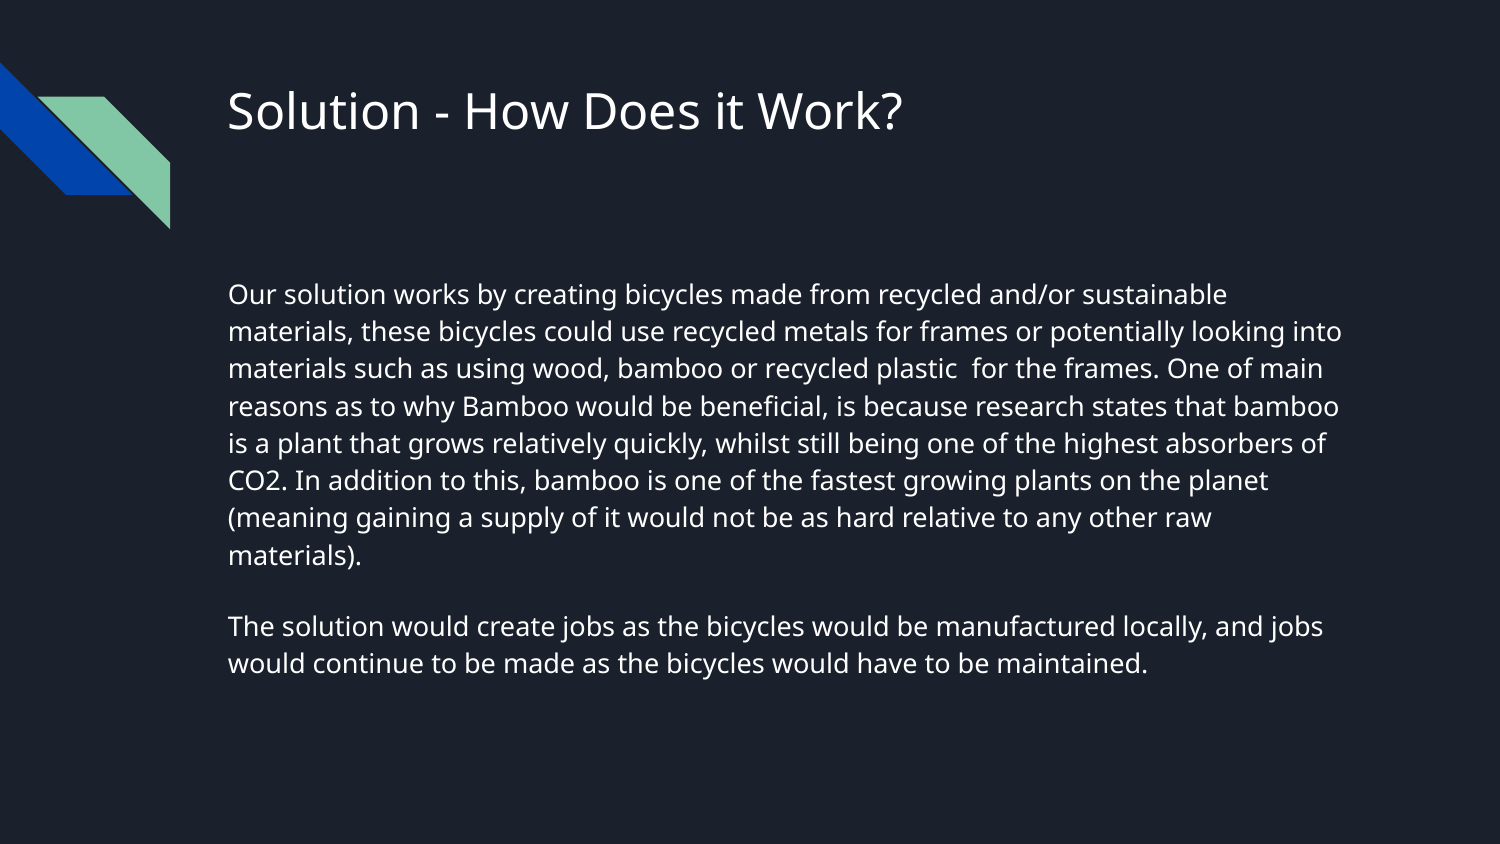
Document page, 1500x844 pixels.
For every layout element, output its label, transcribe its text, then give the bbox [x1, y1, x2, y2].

title Solution - How Does it Work? [212, 64, 1368, 215]
list Our solution works by creating bicycles made from recycled and/or sustainable materials, these bicycles could use recycled metals for frames or potentially looking into materials such as using wood, bamboo or recycled plastic for the frames. One of main reasons as to why Bamboo would be beneficial, is because research states that bamboo is a plant that grows relatively quickly, whilst still being one of the highest absorbers of CO2. In addition to this, bamboo is one of the fastest growing plants on the planet (meaning gaining a supply of it would not be as hard relative to any other raw materials). The solution would create jobs as the bicycles would be manufactured locally, and jobs would continue to be made as the bicycles would have to be maintained. [212, 257, 1368, 735]
